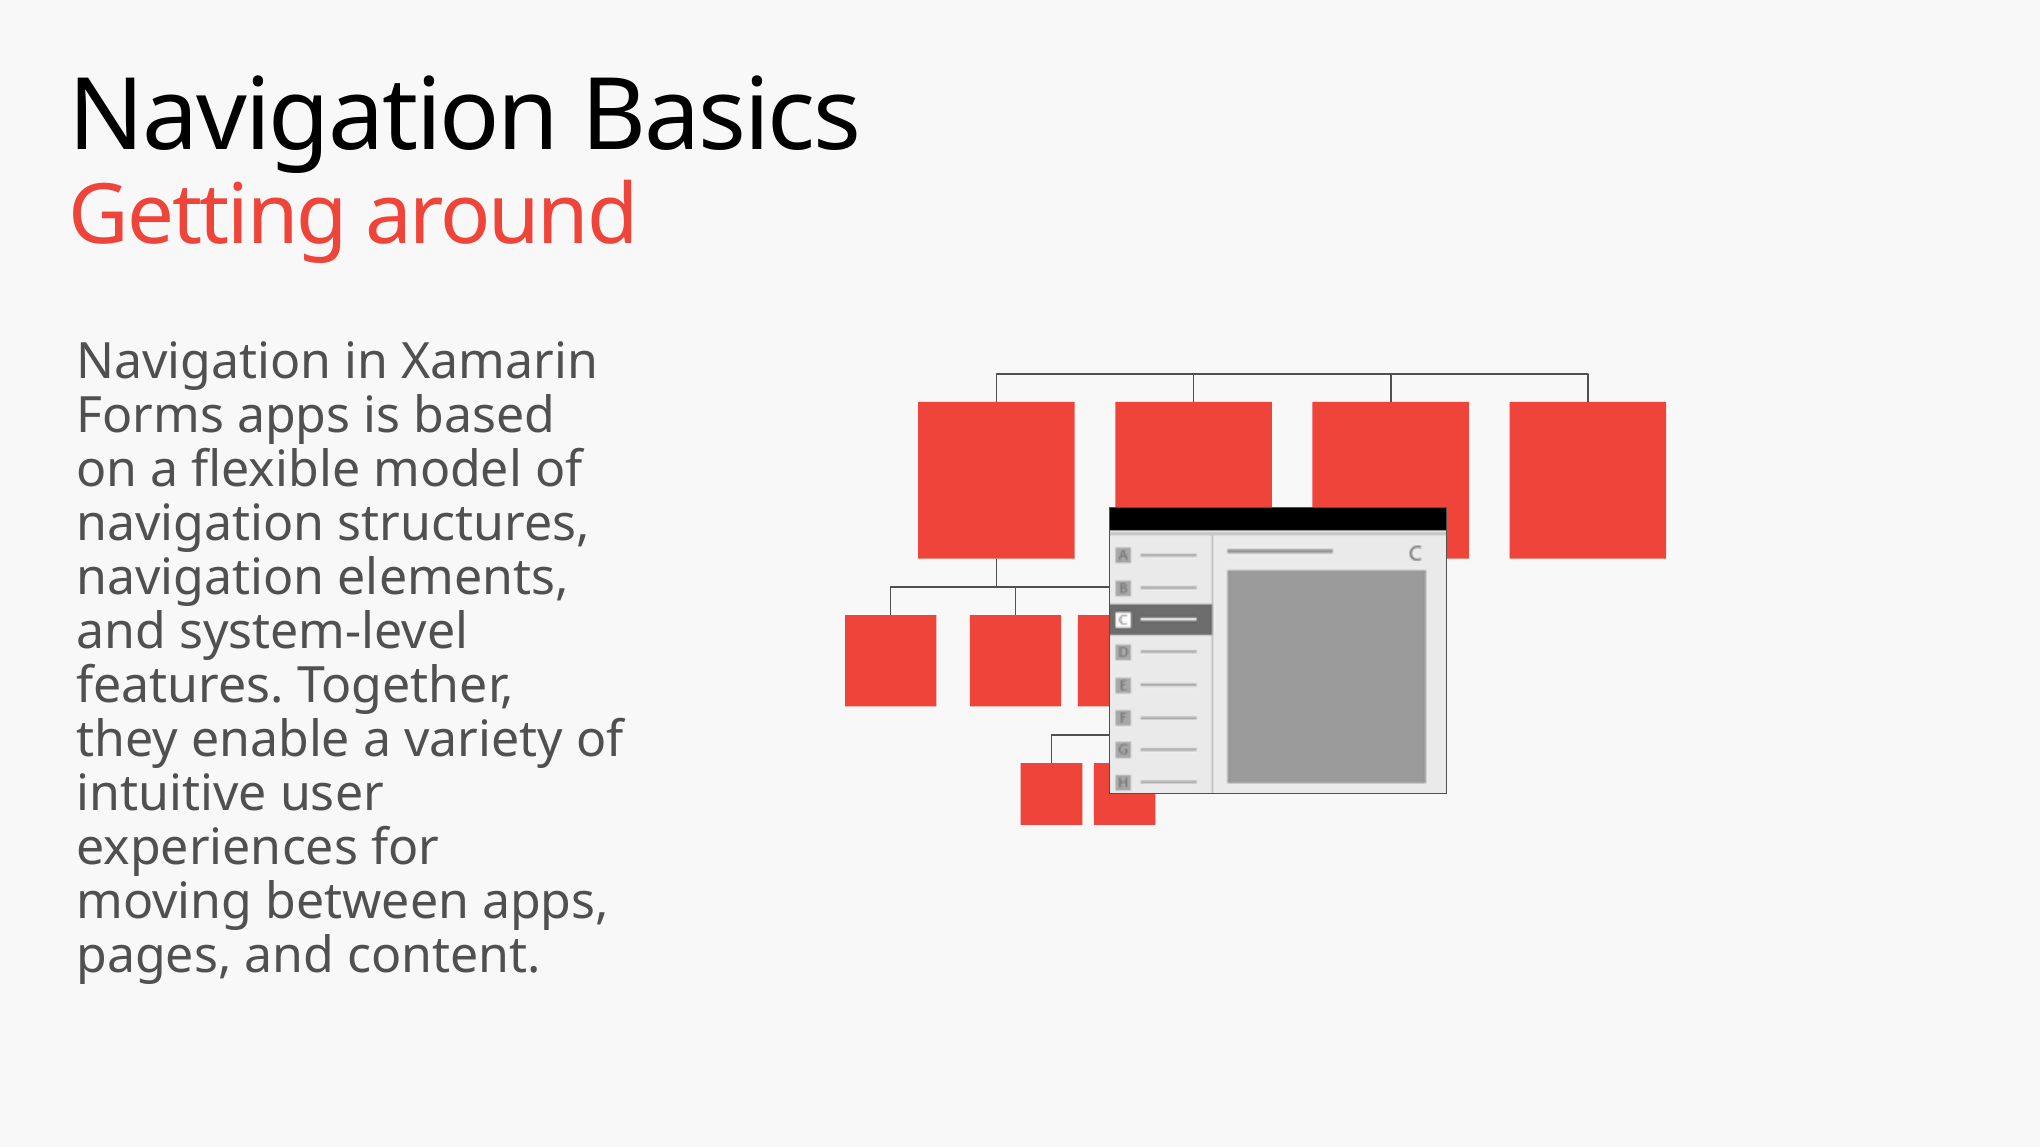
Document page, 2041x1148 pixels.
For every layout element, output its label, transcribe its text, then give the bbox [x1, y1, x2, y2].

text_box Navigation in Xamarin Forms apps is based on a flexible model of navigation structures, navigation elements, and system-level features. Together, they enable a variety of intuitive user experiences for moving between apps, pages, and content. [46, 311, 657, 1099]
title Navigation Basics Getting around [45, 48, 1996, 199]
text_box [844, 373, 1667, 826]
picture [1109, 506, 1447, 795]
